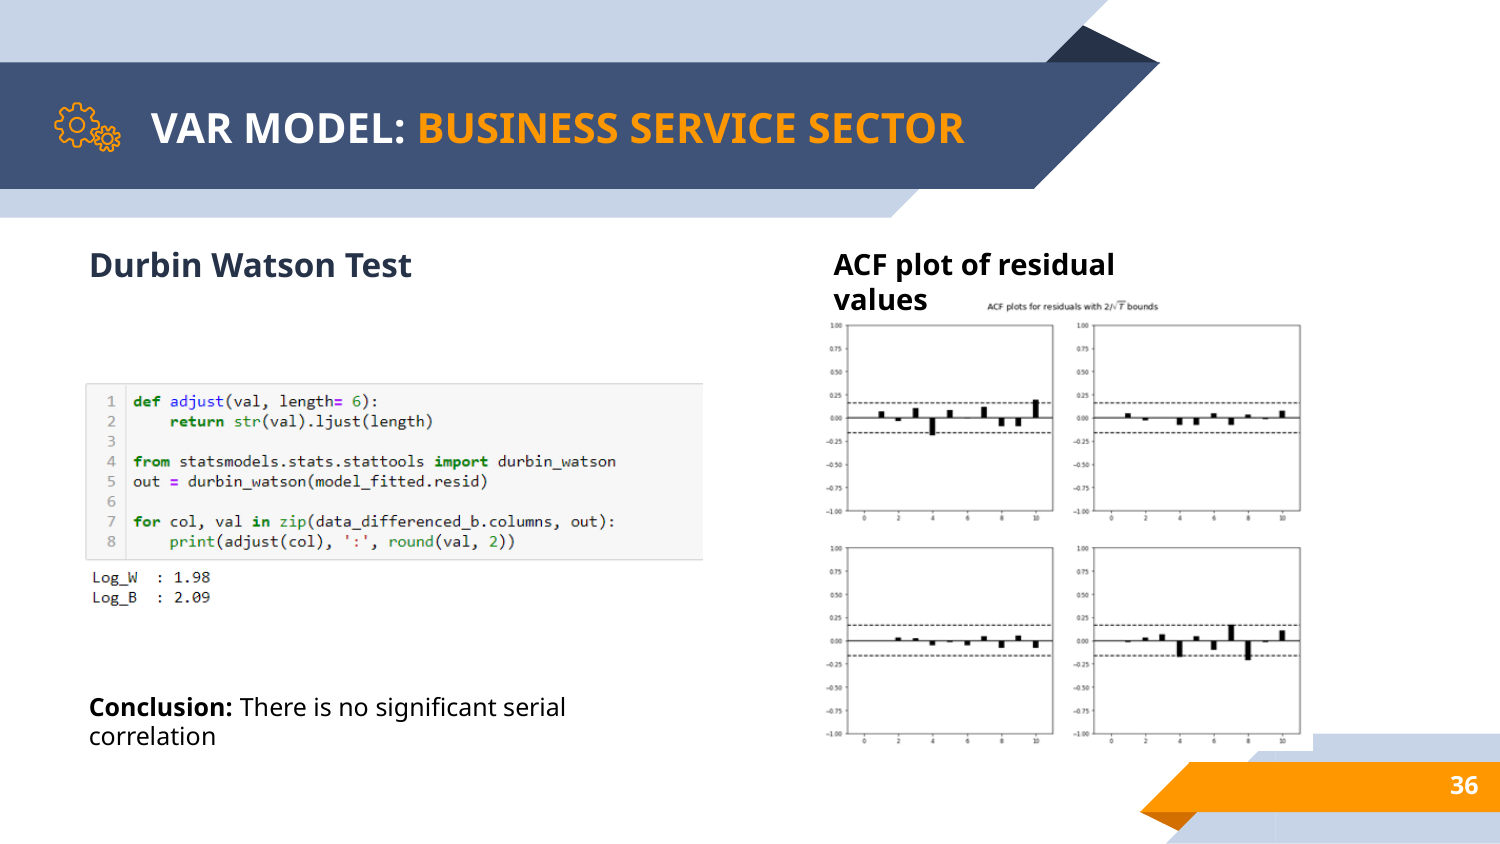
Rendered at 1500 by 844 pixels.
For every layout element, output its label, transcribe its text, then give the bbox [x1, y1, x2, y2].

title VAR MODEL: BUSINESS SERVICE SECTOR [135, 73, 1025, 182]
slide_number 36 [1249, 760, 1494, 813]
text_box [55, 103, 121, 152]
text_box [73, 226, 1314, 751]
